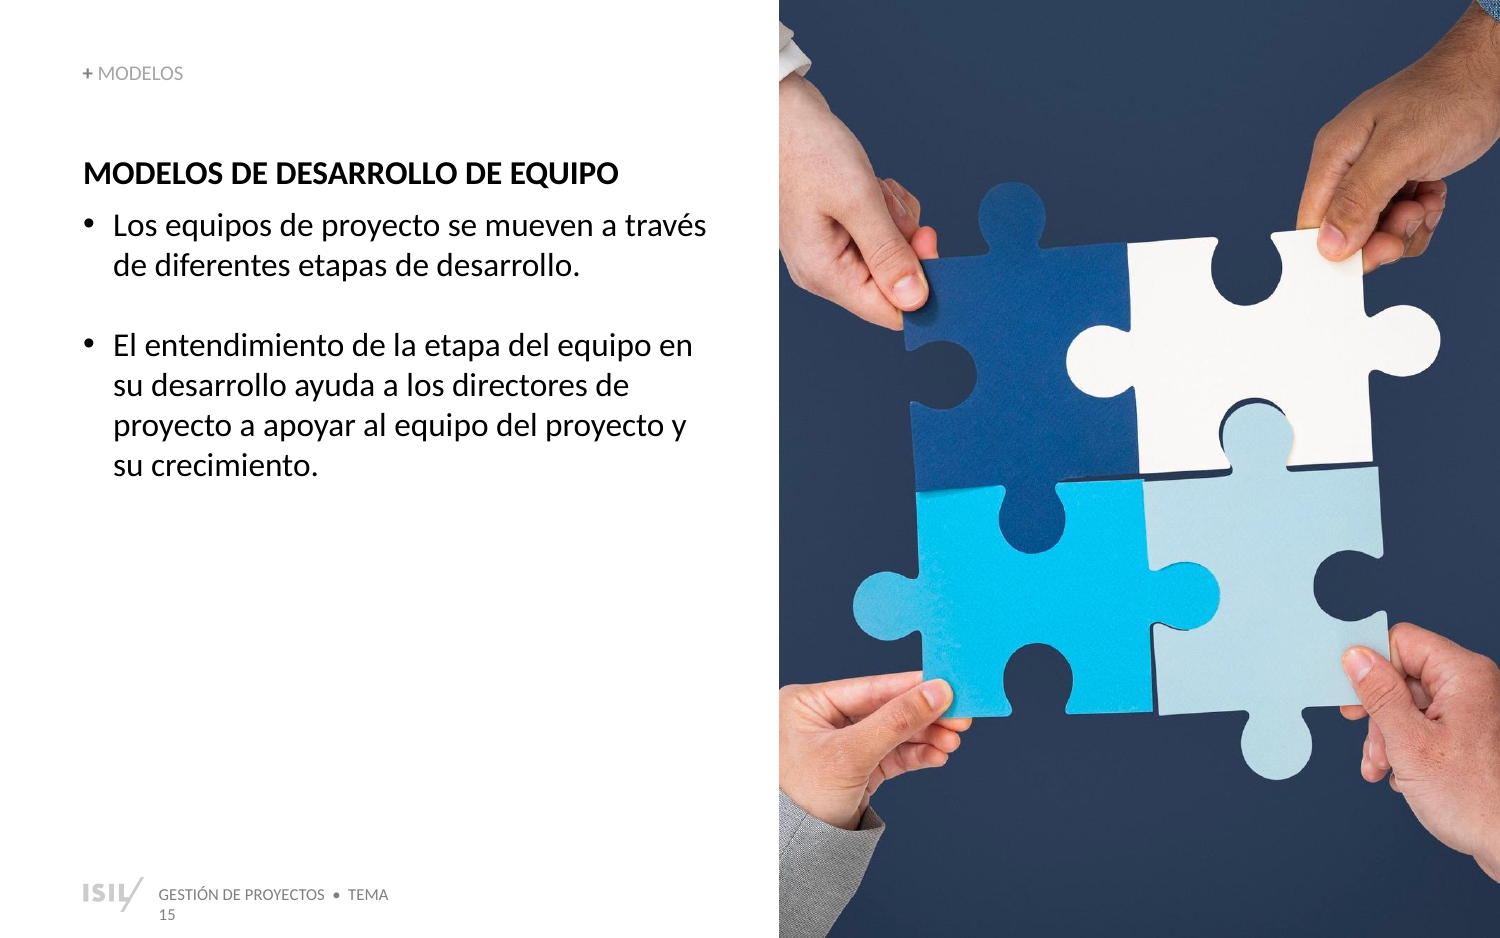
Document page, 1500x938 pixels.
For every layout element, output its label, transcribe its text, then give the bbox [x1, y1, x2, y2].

text_box + MODELOS [82, 61, 482, 85]
text_box MODELOS DE DESARROLLO DE EQUIPO Los equipos de proyecto se mueven a través de diferentes etapas de desarrollo. El entendimiento de la etapa del equipo en su desarrollo ayuda a los directores de proyecto a apoyar al equipo del proyecto y su crecimiento. [83, 150, 721, 483]
picture [779, 0, 1500, 938]
